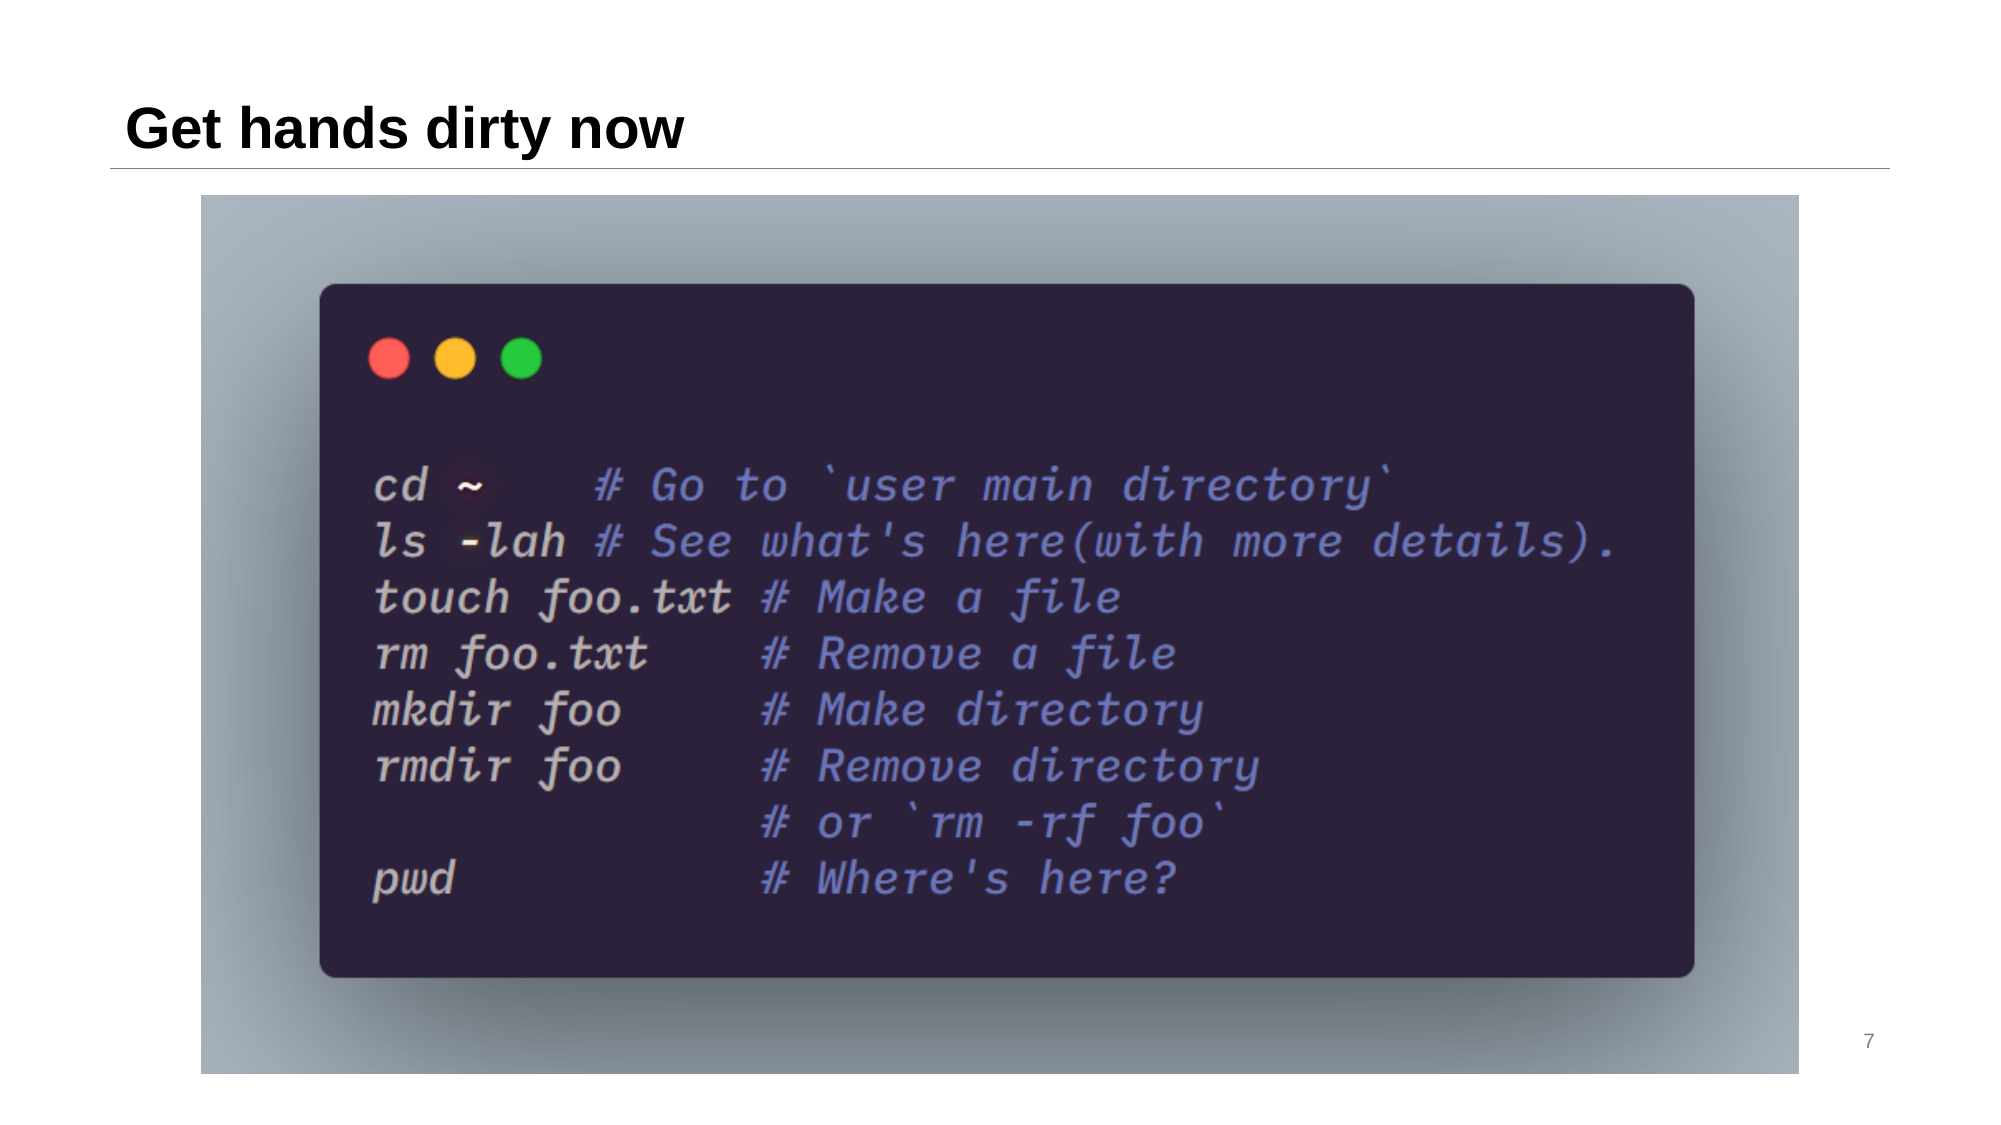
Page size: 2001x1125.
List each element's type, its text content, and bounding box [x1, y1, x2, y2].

picture [201, 195, 1799, 1074]
slide_number 7 [1799, 1023, 1890, 1058]
title Get hands dirty now [109, 0, 1890, 169]
